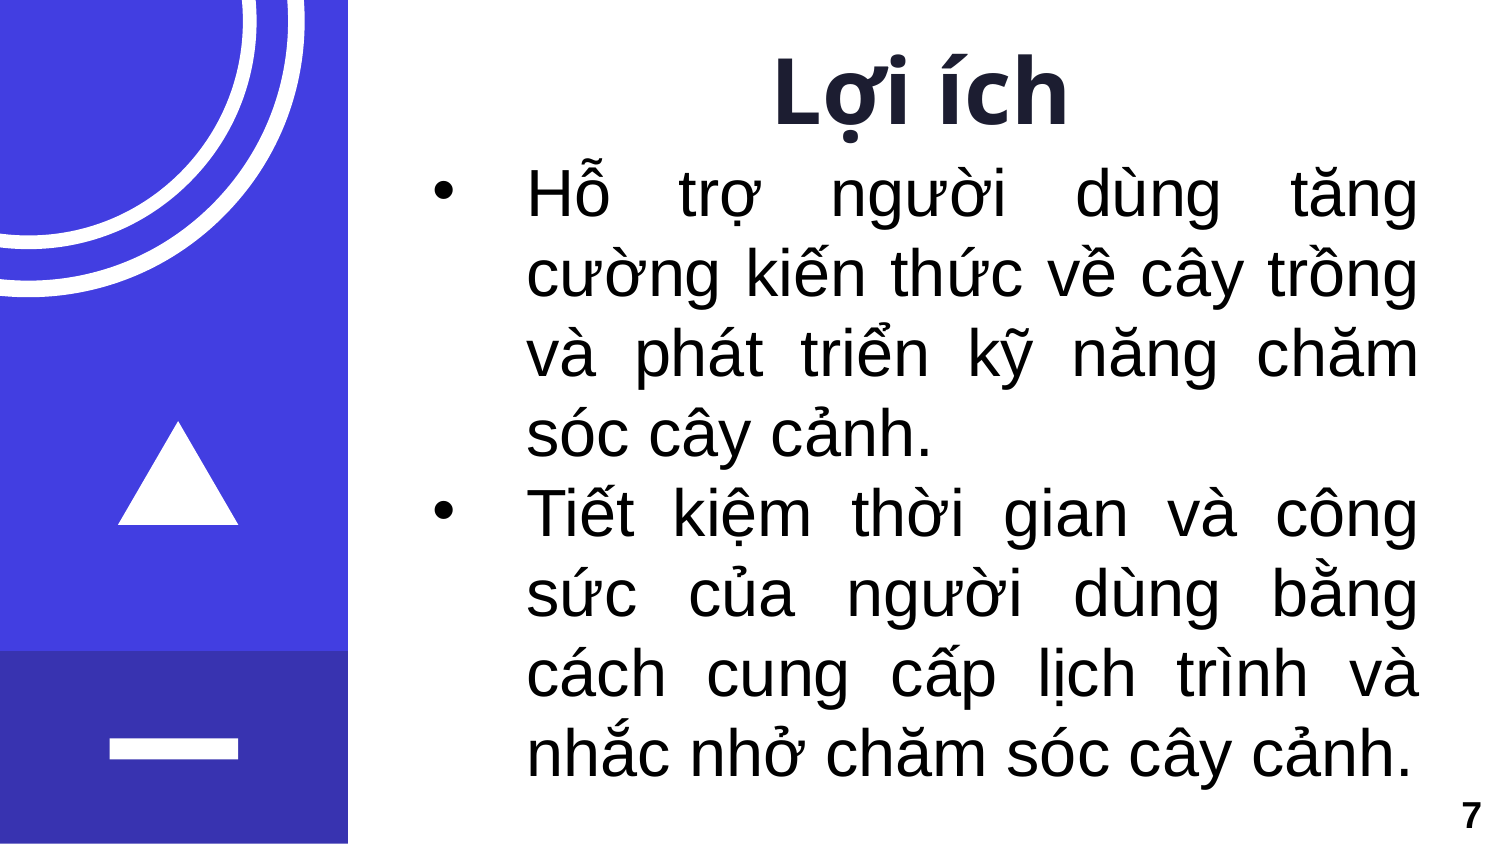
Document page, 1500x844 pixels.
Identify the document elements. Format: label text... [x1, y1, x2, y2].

text_box 7 [1446, 783, 1500, 844]
text_box [117, 421, 239, 525]
text_box Hỗ trợ người dùng tăng cường kiến thức về cây trồng và phát triển kỹ năng chăm sóc cây cảnh. Tiết kiệm thời gian và công sức của người dùng bằng cách cung cấp lịch trình và nhắc nhở chăm sóc cây cảnh. [432, 149, 1421, 790]
text_box [0, 0, 305, 298]
text_box [0, 651, 348, 844]
text_box Lợi ích [347, 0, 1495, 143]
text_box [0, 0, 348, 651]
text_box [0, 0, 257, 250]
text_box [109, 738, 239, 760]
